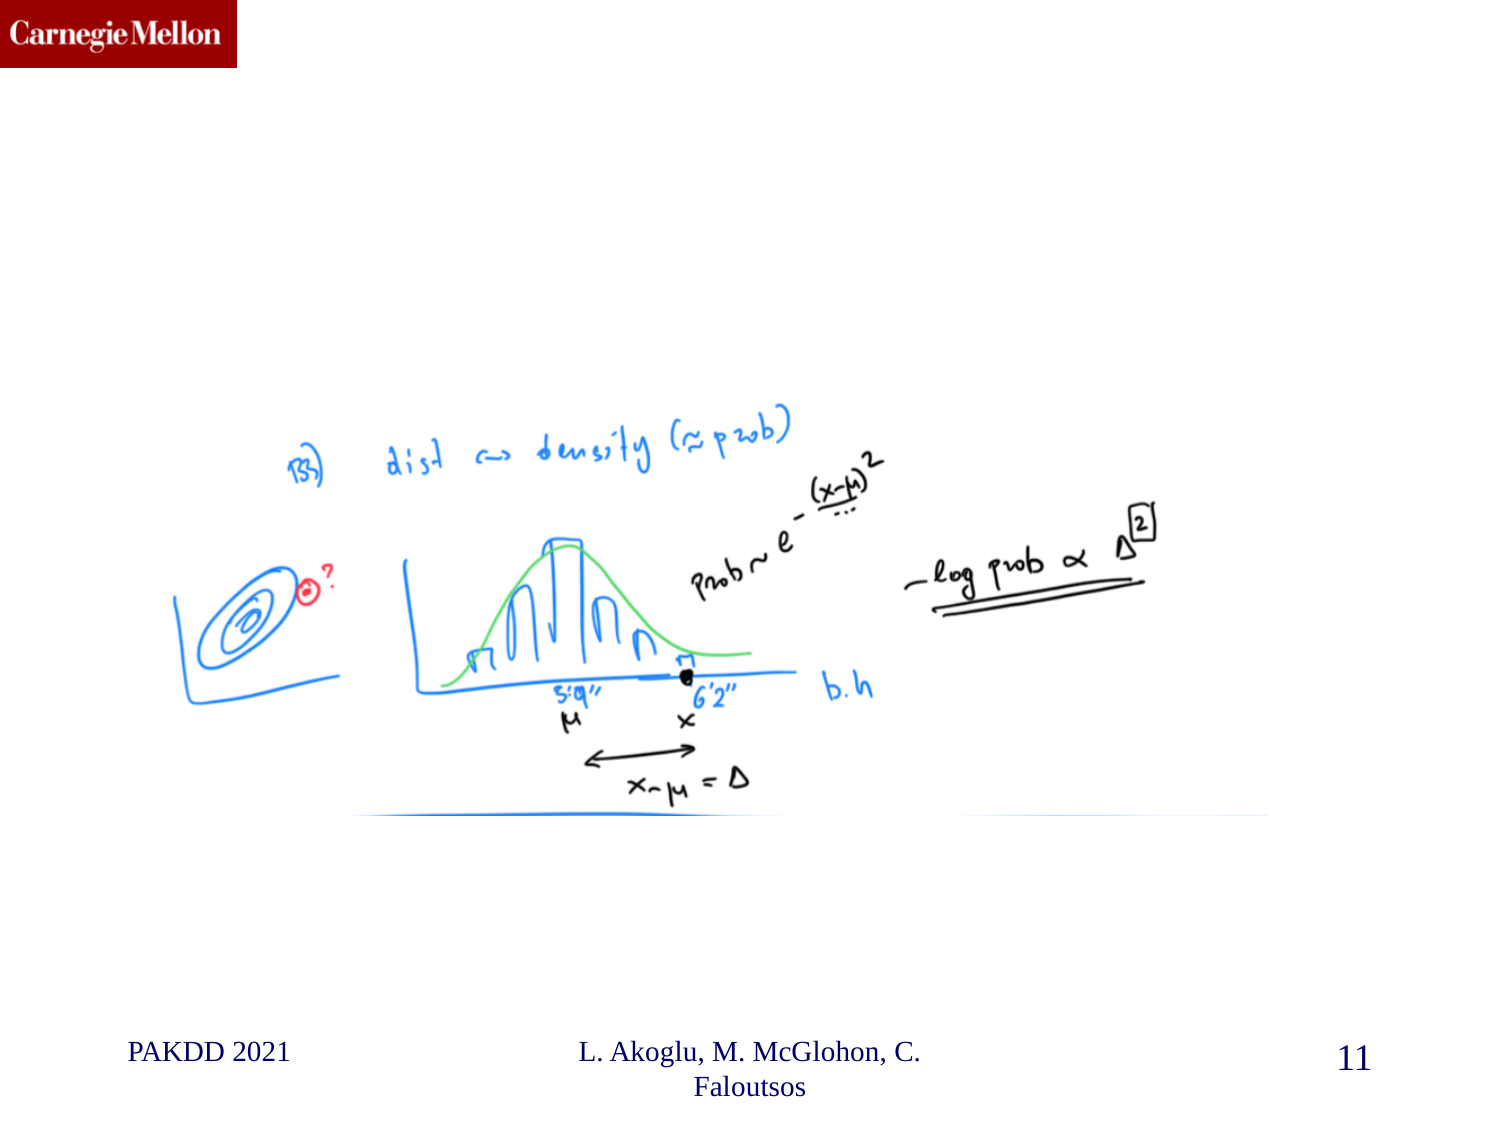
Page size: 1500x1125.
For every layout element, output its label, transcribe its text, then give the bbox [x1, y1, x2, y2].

slide_number PAKDD 2021 [112, 1024, 426, 1101]
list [41, 373, 1411, 817]
picture [0, 0, 237, 68]
slide_number 11 [1074, 1024, 1388, 1101]
footer L. Akoglu, M. McGlohon, C. Faloutsos [512, 1024, 988, 1101]
